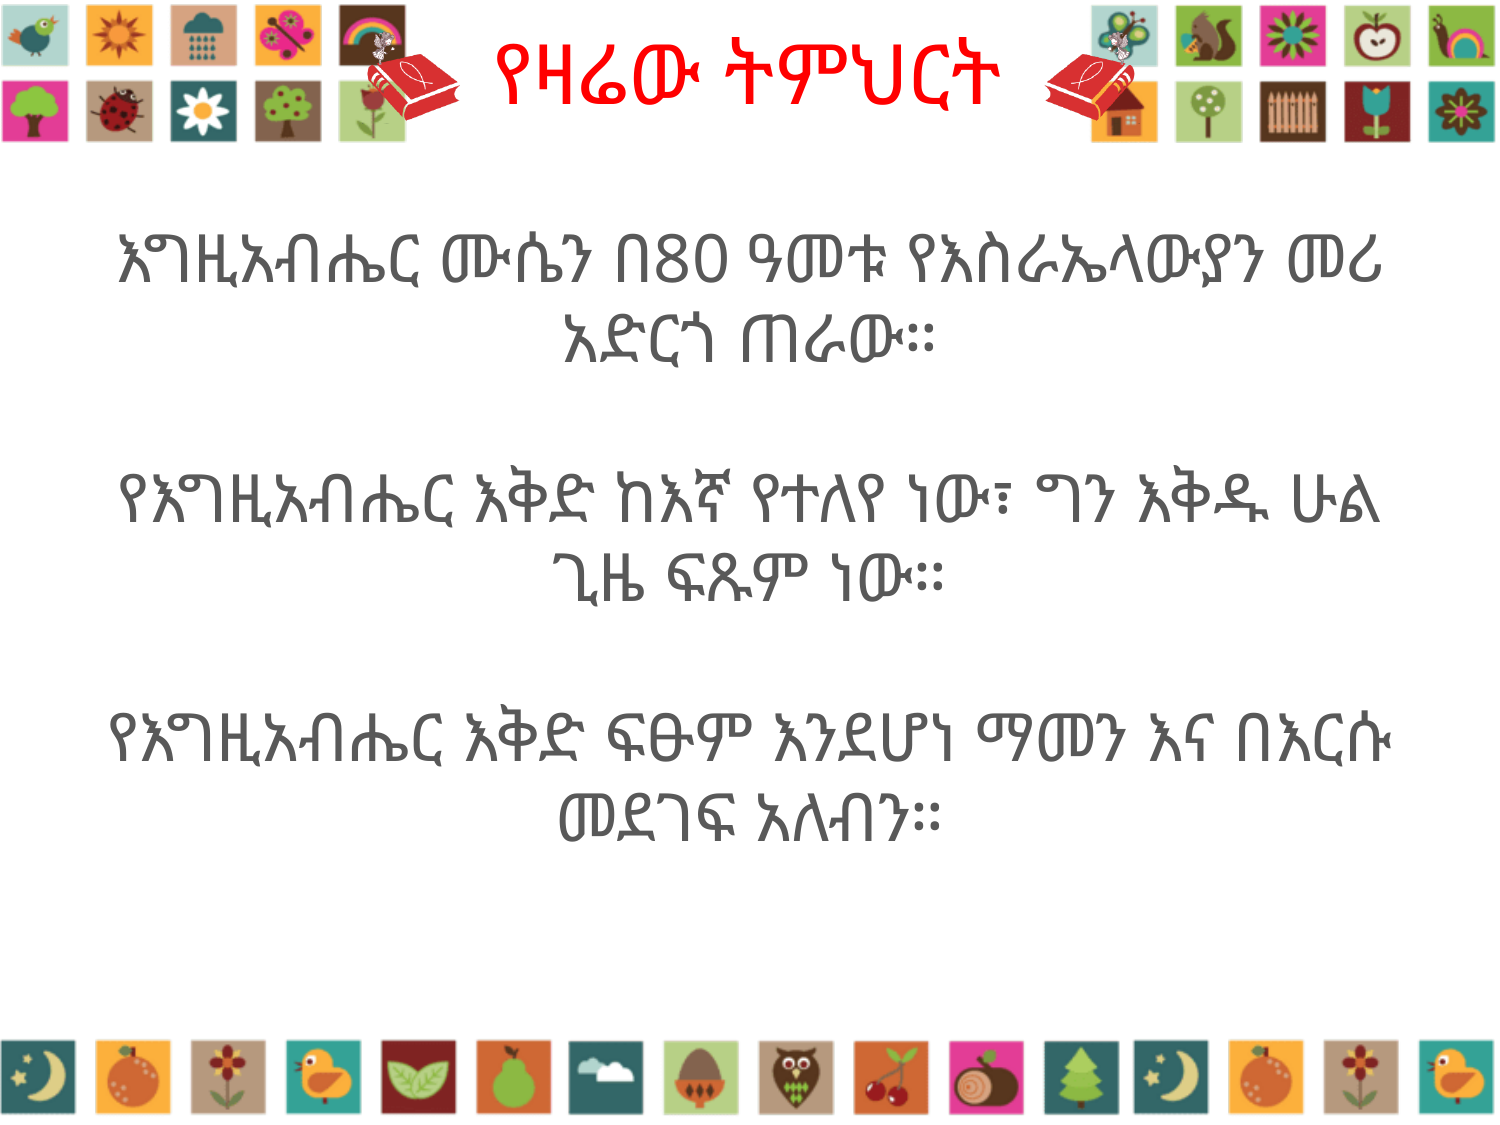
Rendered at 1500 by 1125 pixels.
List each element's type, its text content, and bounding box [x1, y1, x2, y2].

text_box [0, 1028, 1500, 1118]
picture [0, 3, 492, 150]
picture [1013, 3, 1500, 150]
text_box የዛሬው ትምህርት [425, 13, 1077, 129]
text_box እግዚአብሔር ሙሴን በ80 ዓመቱ የእስራኤላውያን መሪ አድርጎ ጠራው። የእግዚአብሔር እቅድ ከእኛ የተለየ ነው፣ ግን እቅዱ ሁል ጊዜ ፍጹም ነው። የእግዚአብሔር እቅድ ፍፁም እንደሆነ ማመን እና በእርሱ መደገፍ አለብን። [76, 208, 1424, 863]
